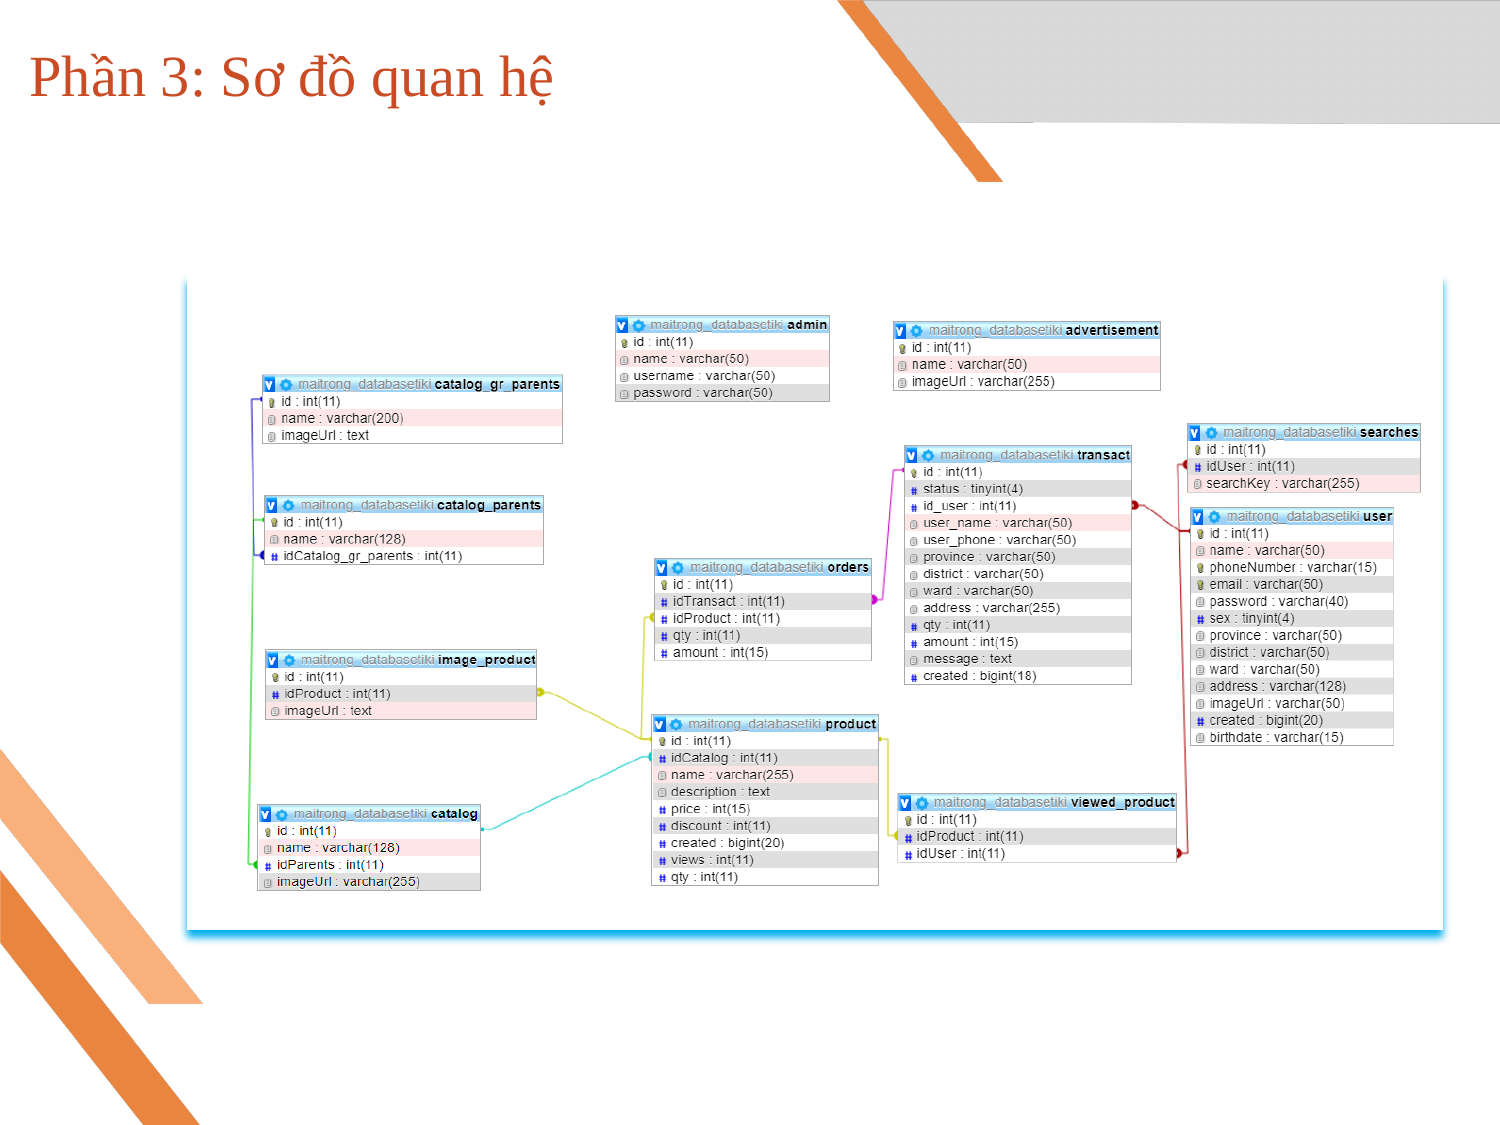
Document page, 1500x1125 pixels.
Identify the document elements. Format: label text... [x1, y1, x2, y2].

picture [837, 0, 1500, 182]
title Phần 3: Sơ đồ quan hệ [0, 7, 838, 139]
picture [0, 274, 1443, 1125]
